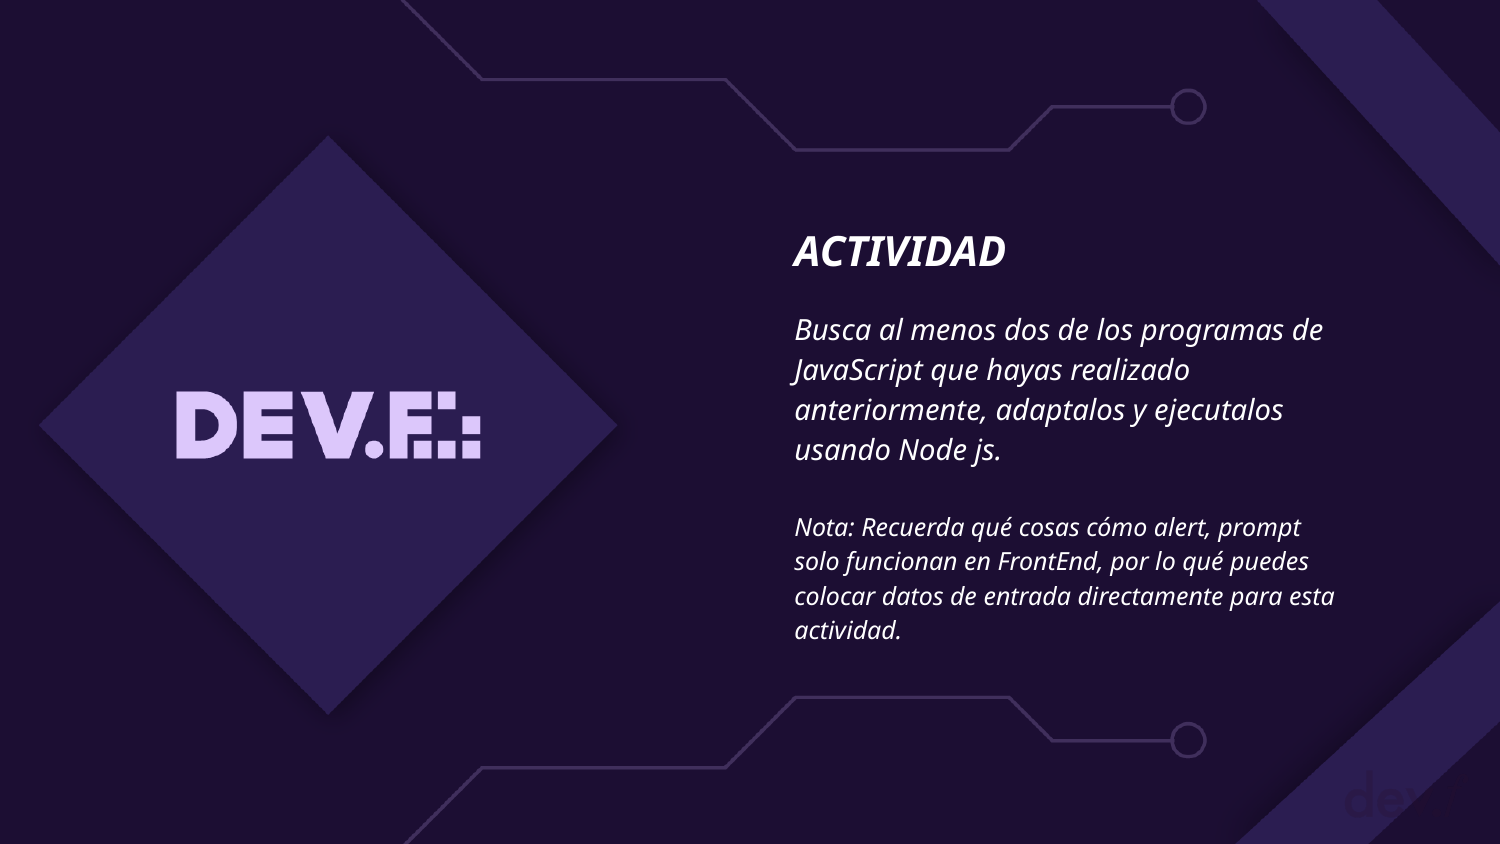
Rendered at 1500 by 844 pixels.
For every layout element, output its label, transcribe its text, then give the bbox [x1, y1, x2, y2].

picture [0, 0, 1500, 844]
subtitle ACTIVIDAD Busca al menos dos de los programas de JavaScript que hayas realizado anteriormente, adaptalos y ejecutalos usando Node js. Nota: Recuerda qué cosas cómo alert, prompt solo funcionan en FrontEnd, por lo qué puedes colocar datos de entrada directamente para esta actividad. [779, 201, 1366, 657]
